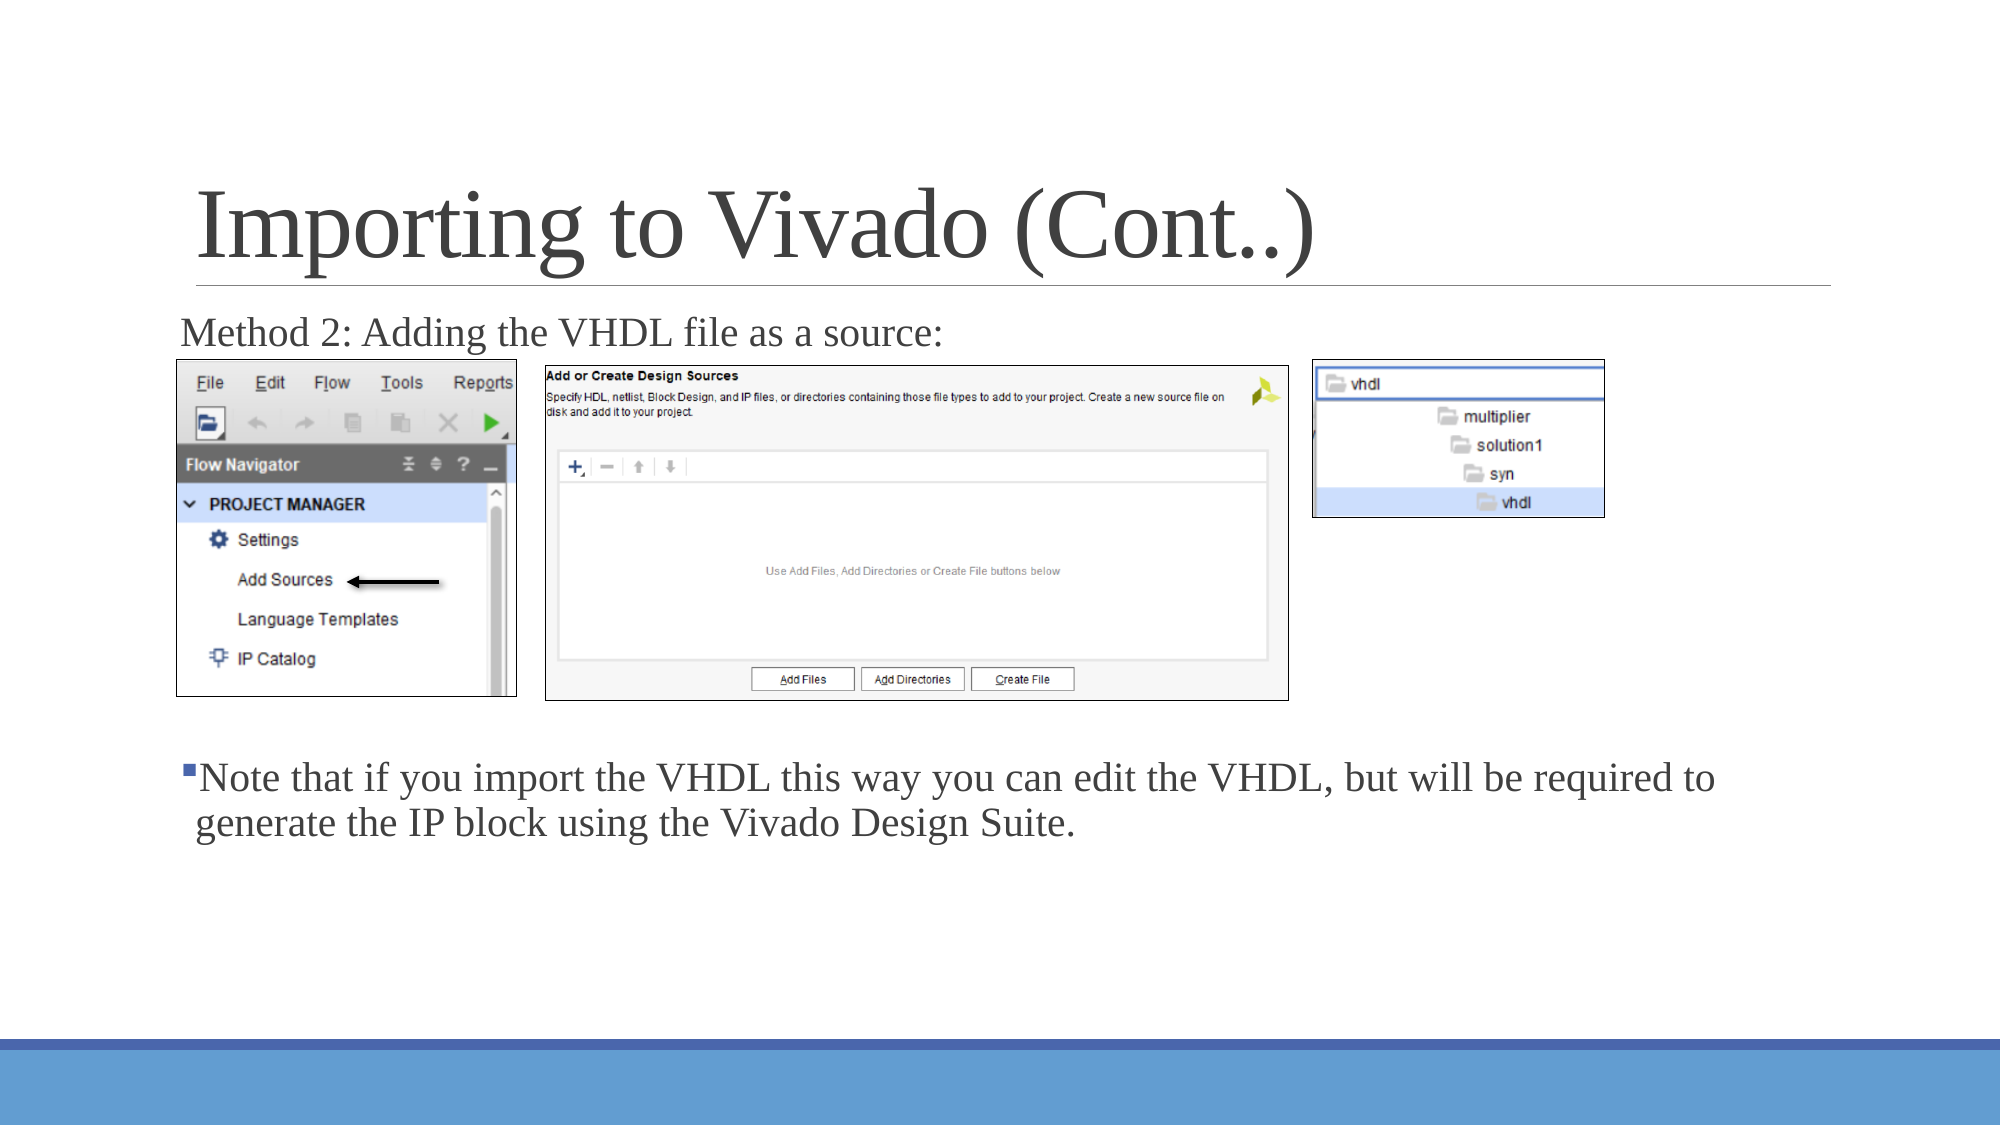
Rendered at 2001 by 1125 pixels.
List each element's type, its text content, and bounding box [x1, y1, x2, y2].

picture [544, 364, 1290, 701]
title Importing to Vivado (Cont..) [180, 47, 1830, 285]
list Method 2: Adding the VHDL file as a source: Note that if you import the VHDL this way you can edit the VHDL, but will be required to generate the IP block using the Vivado Design Suite. [180, 302, 1830, 963]
picture [175, 359, 518, 697]
picture [1312, 359, 1606, 519]
